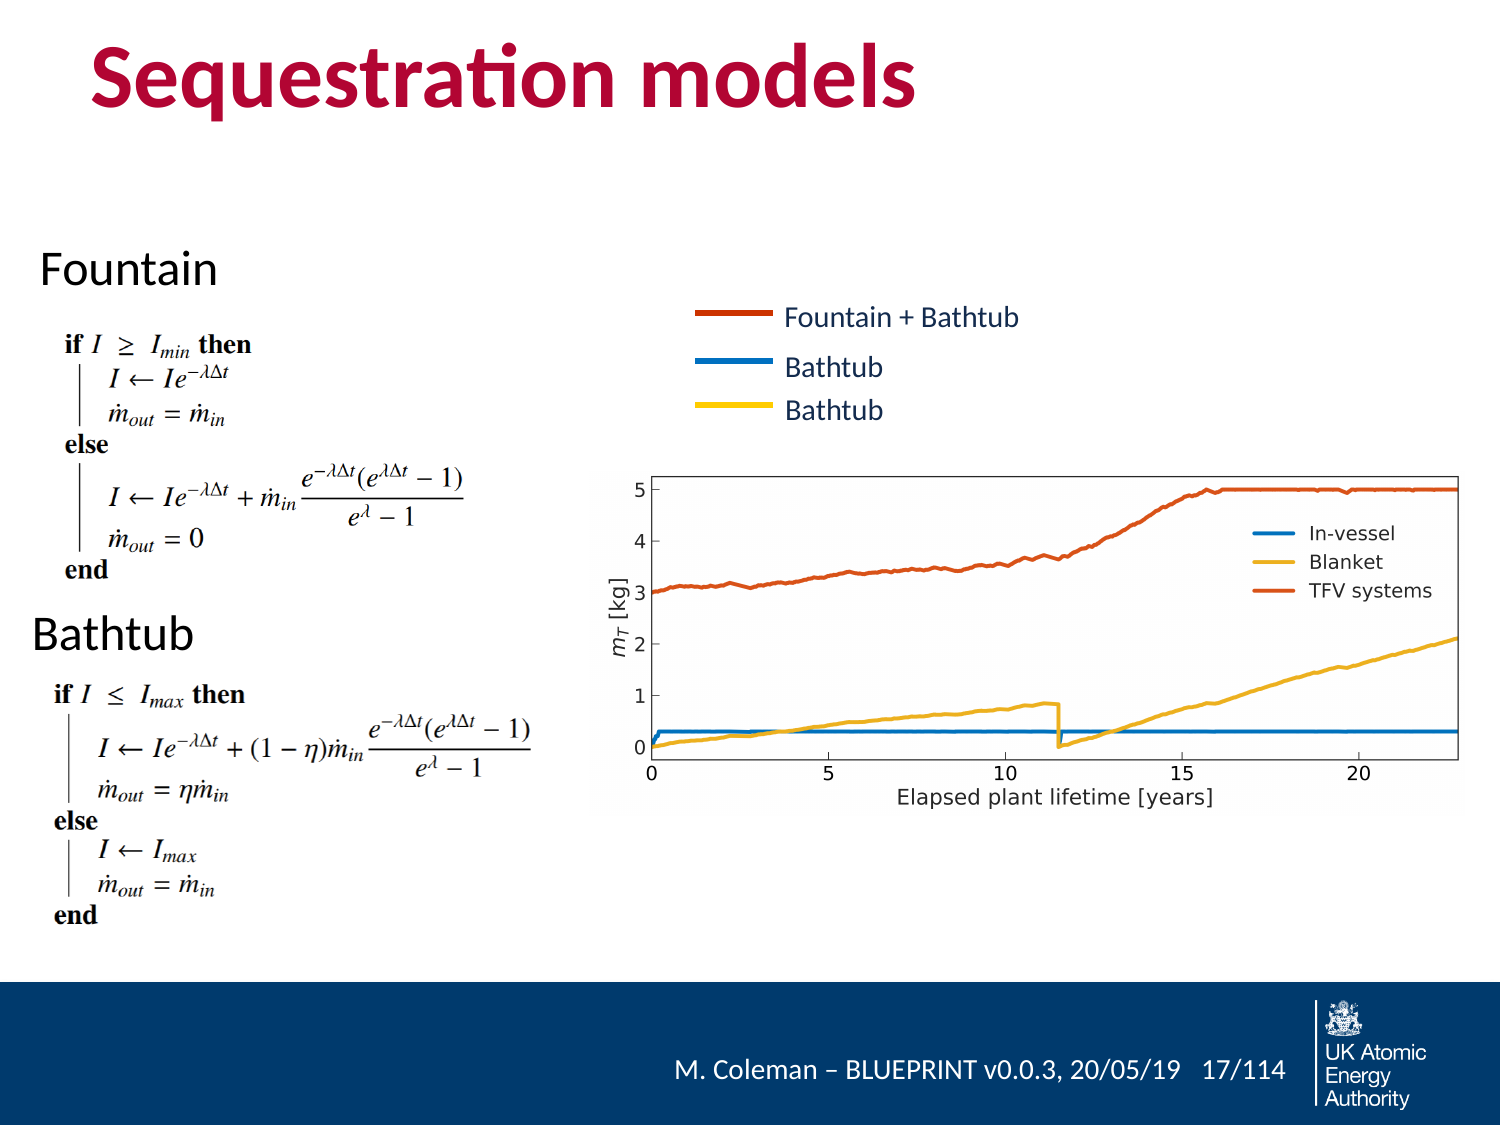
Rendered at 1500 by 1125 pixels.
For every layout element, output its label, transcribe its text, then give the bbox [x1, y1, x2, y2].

picture [40, 668, 542, 945]
picture [589, 471, 1465, 816]
text_box Bathtub [20, 602, 584, 800]
picture [1315, 1000, 1426, 1110]
text_box Bathtub [773, 388, 1412, 433]
title Sequestration models [75, 7, 1425, 135]
text_box Fountain [25, 227, 663, 426]
picture [53, 322, 480, 585]
text_box Bathtub [773, 345, 1412, 388]
text_box Fountain + Bathtub [773, 295, 1411, 340]
